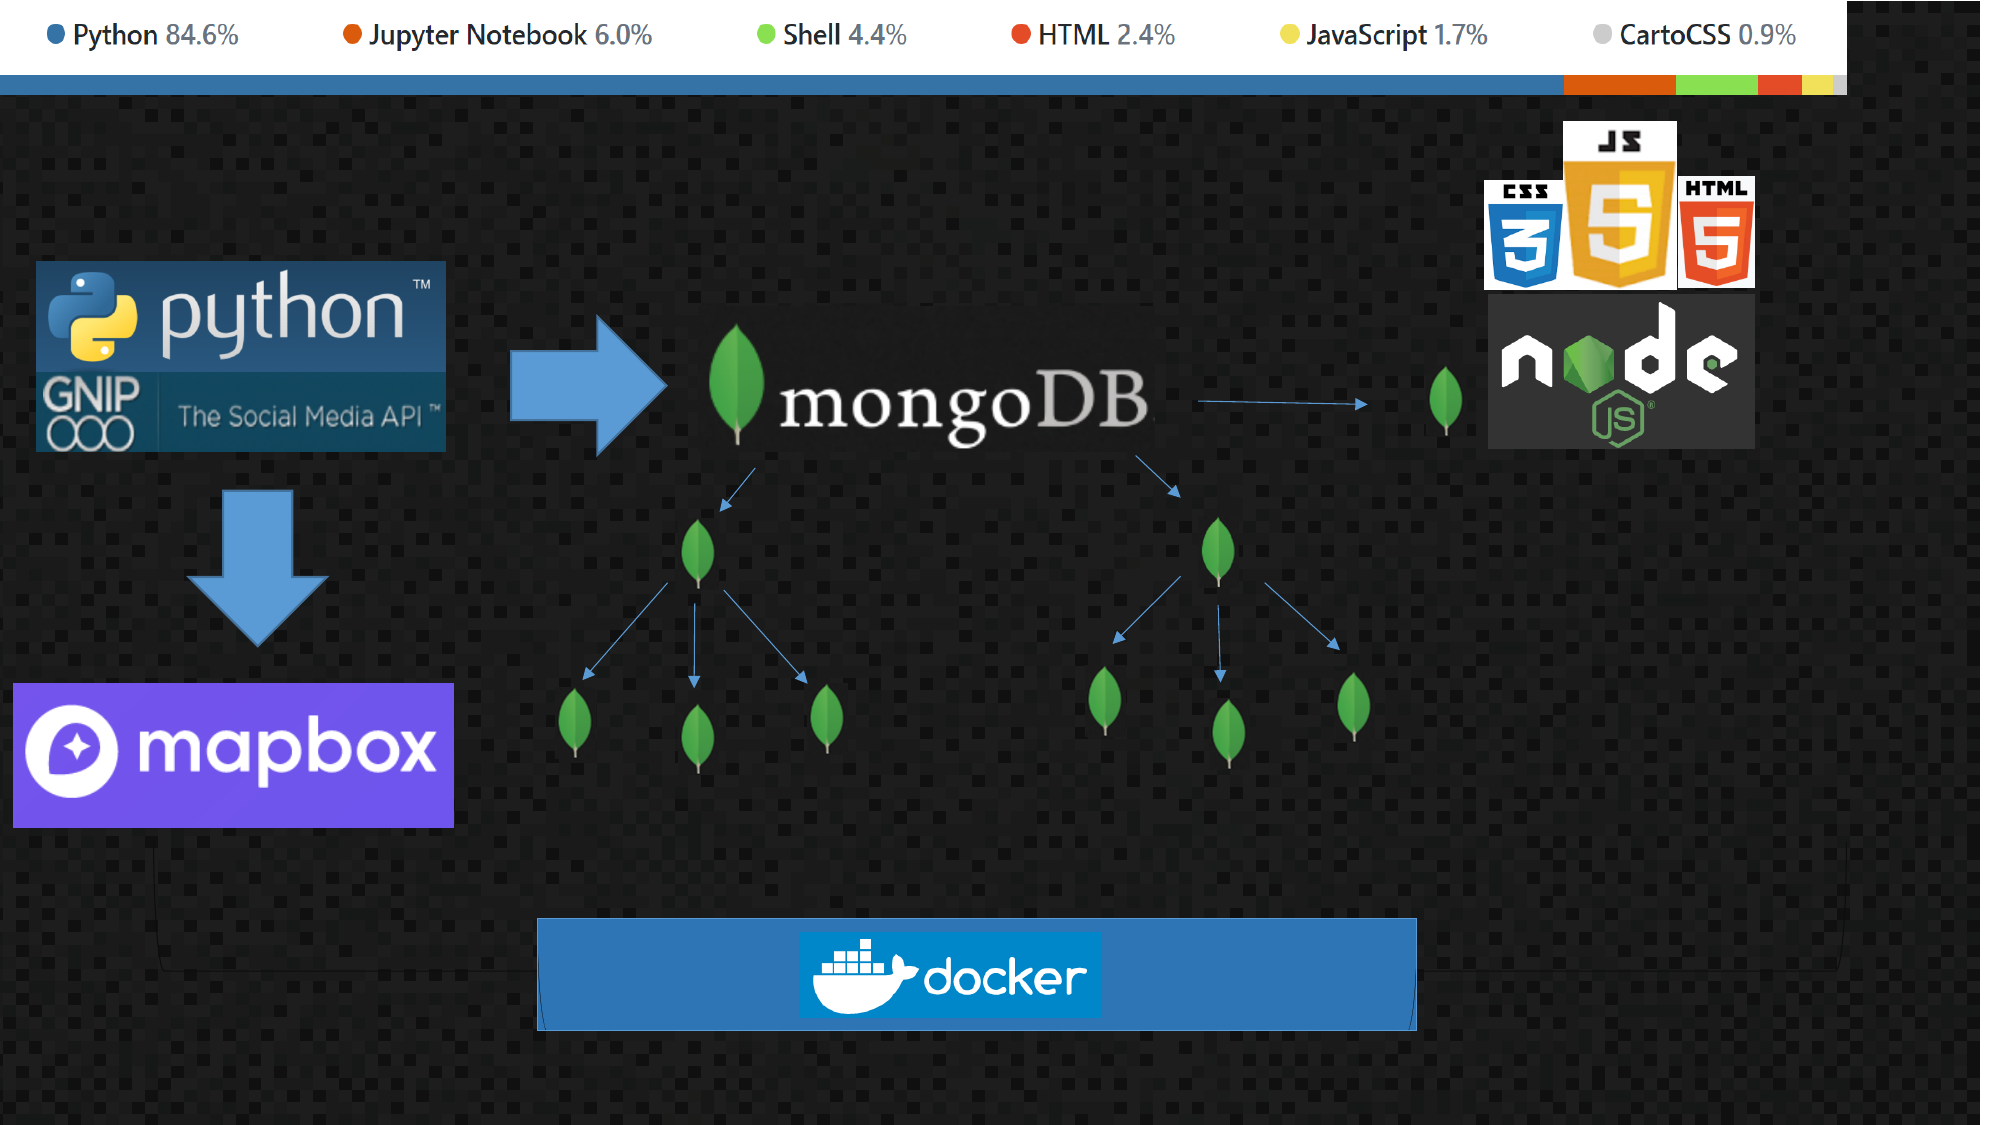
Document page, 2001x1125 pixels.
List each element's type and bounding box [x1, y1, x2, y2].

text_box [1198, 401, 1368, 405]
text_box [1264, 582, 1340, 651]
text_box [1112, 576, 1181, 644]
text_box [1135, 455, 1181, 498]
text_box [582, 582, 668, 681]
text_box [719, 468, 756, 512]
text_box [723, 590, 808, 684]
picture [0, 0, 1980, 1125]
